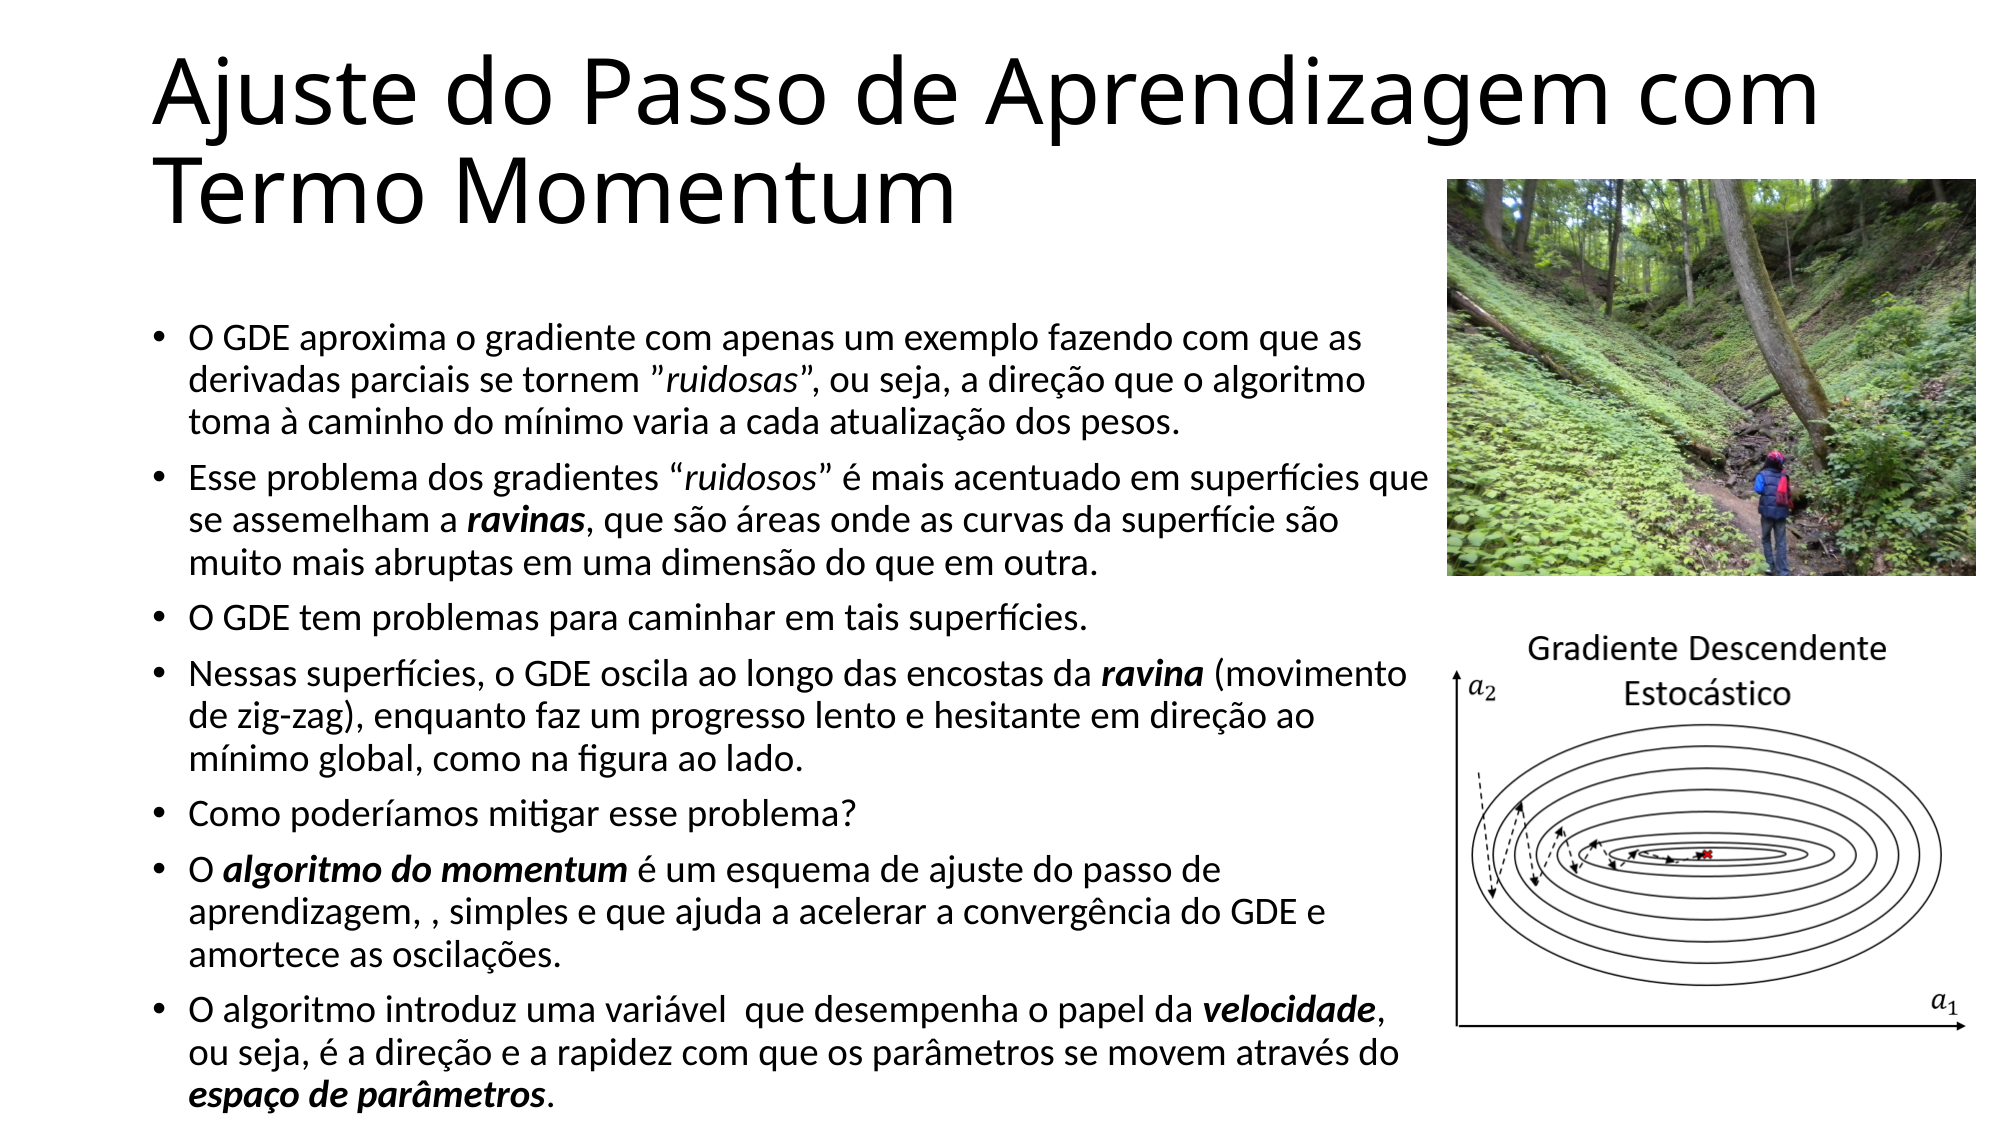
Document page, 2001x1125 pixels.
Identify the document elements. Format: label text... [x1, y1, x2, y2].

title Ajuste do Passo de Aprendizagem com Termo Momentum [137, 10, 1976, 280]
picture [1447, 179, 1976, 576]
picture [1447, 613, 1975, 1036]
